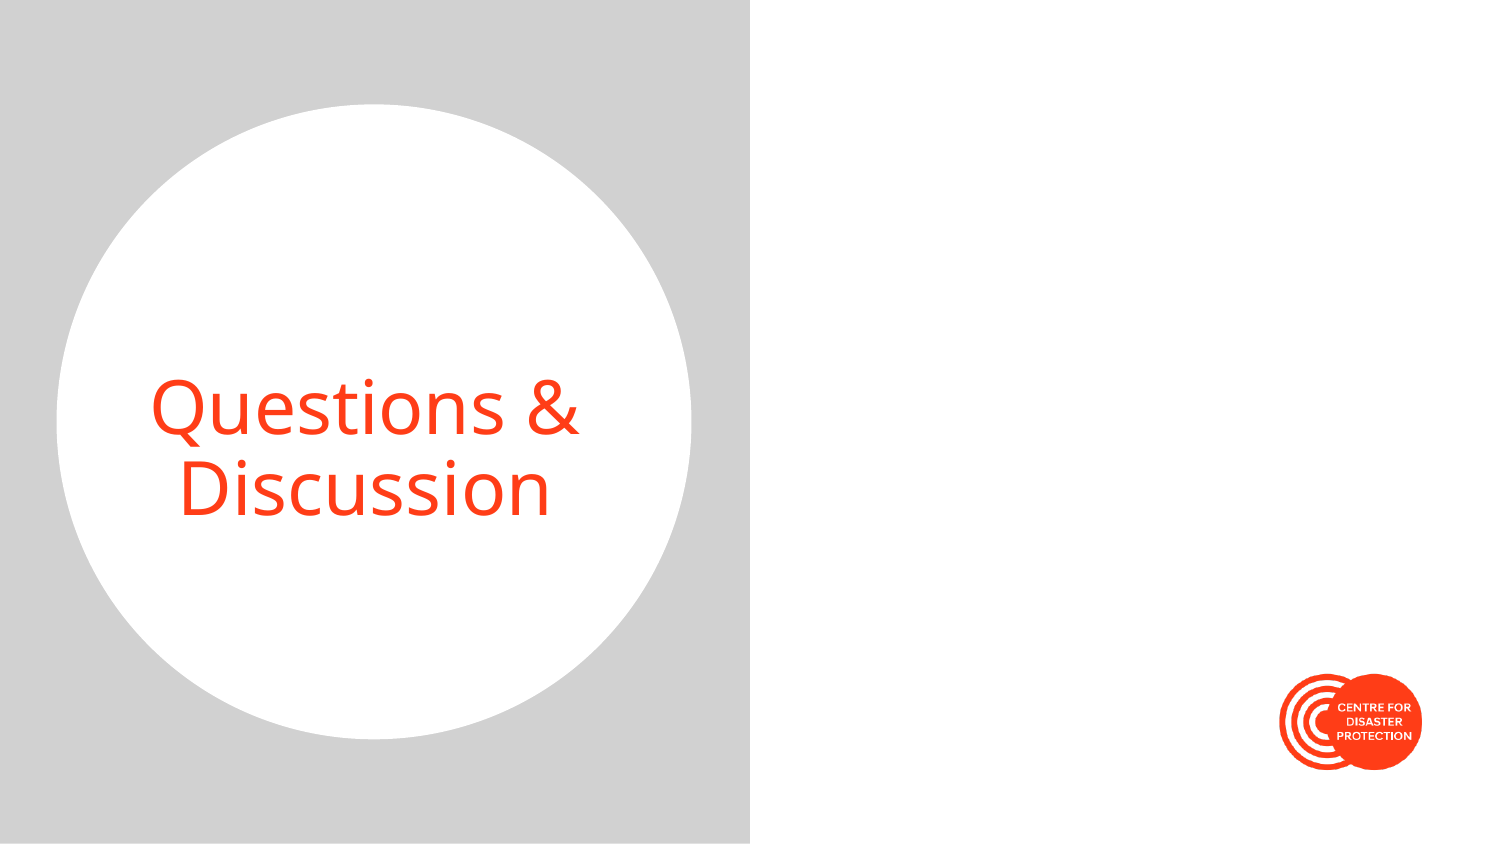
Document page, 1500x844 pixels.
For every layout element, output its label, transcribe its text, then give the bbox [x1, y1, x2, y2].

list Questions & Discussion [111, 361, 620, 798]
